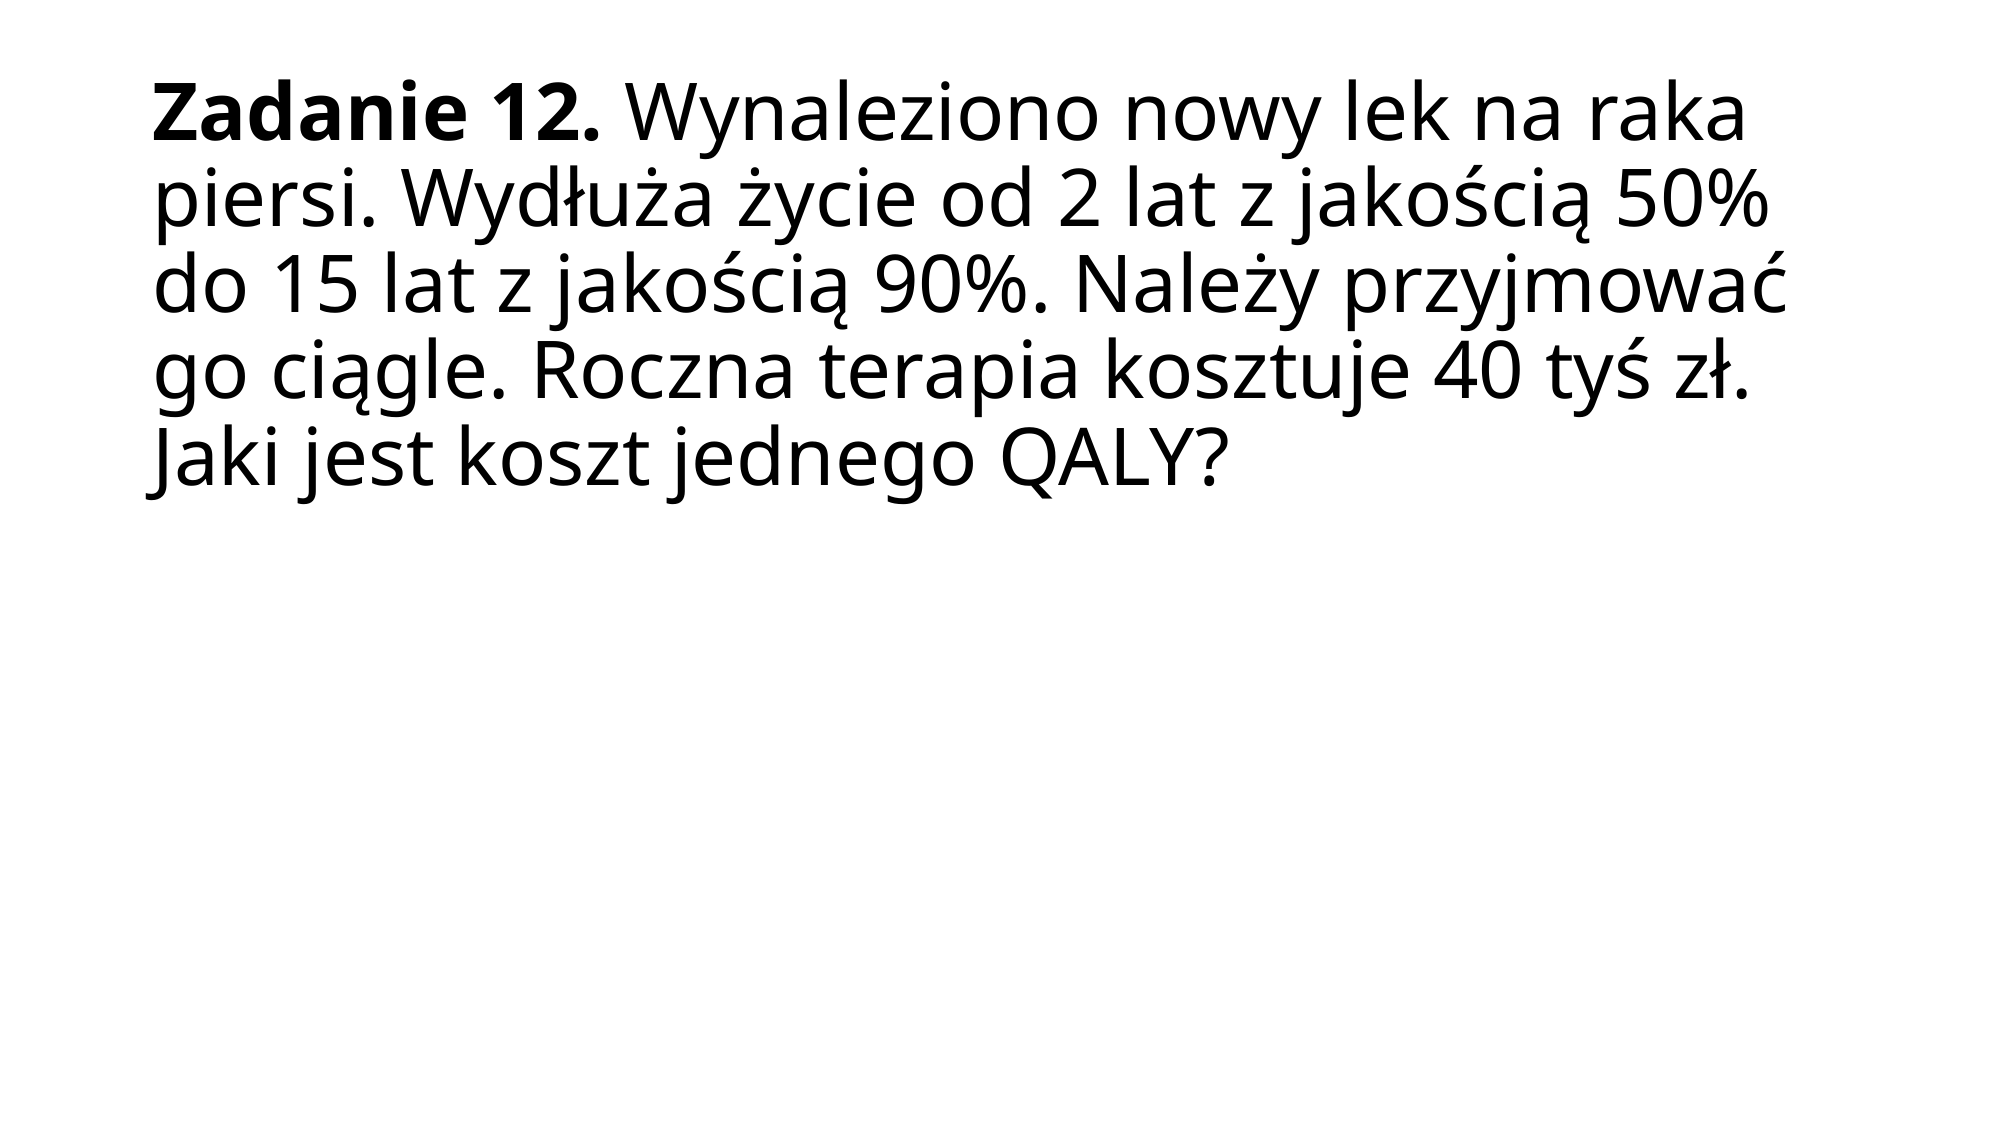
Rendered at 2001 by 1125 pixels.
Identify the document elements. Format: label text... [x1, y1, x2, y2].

title Zadanie 12. Wynaleziono nowy lek na raka piersi. Wydłuża życie od 2 lat z jakością 50% do 15 lat z jakością 90%. Należy przyjmować go ciągle. Roczna terapia kosztuje 40 tyś zł. Jaki jest koszt jednego QALY? [137, 59, 1863, 514]
